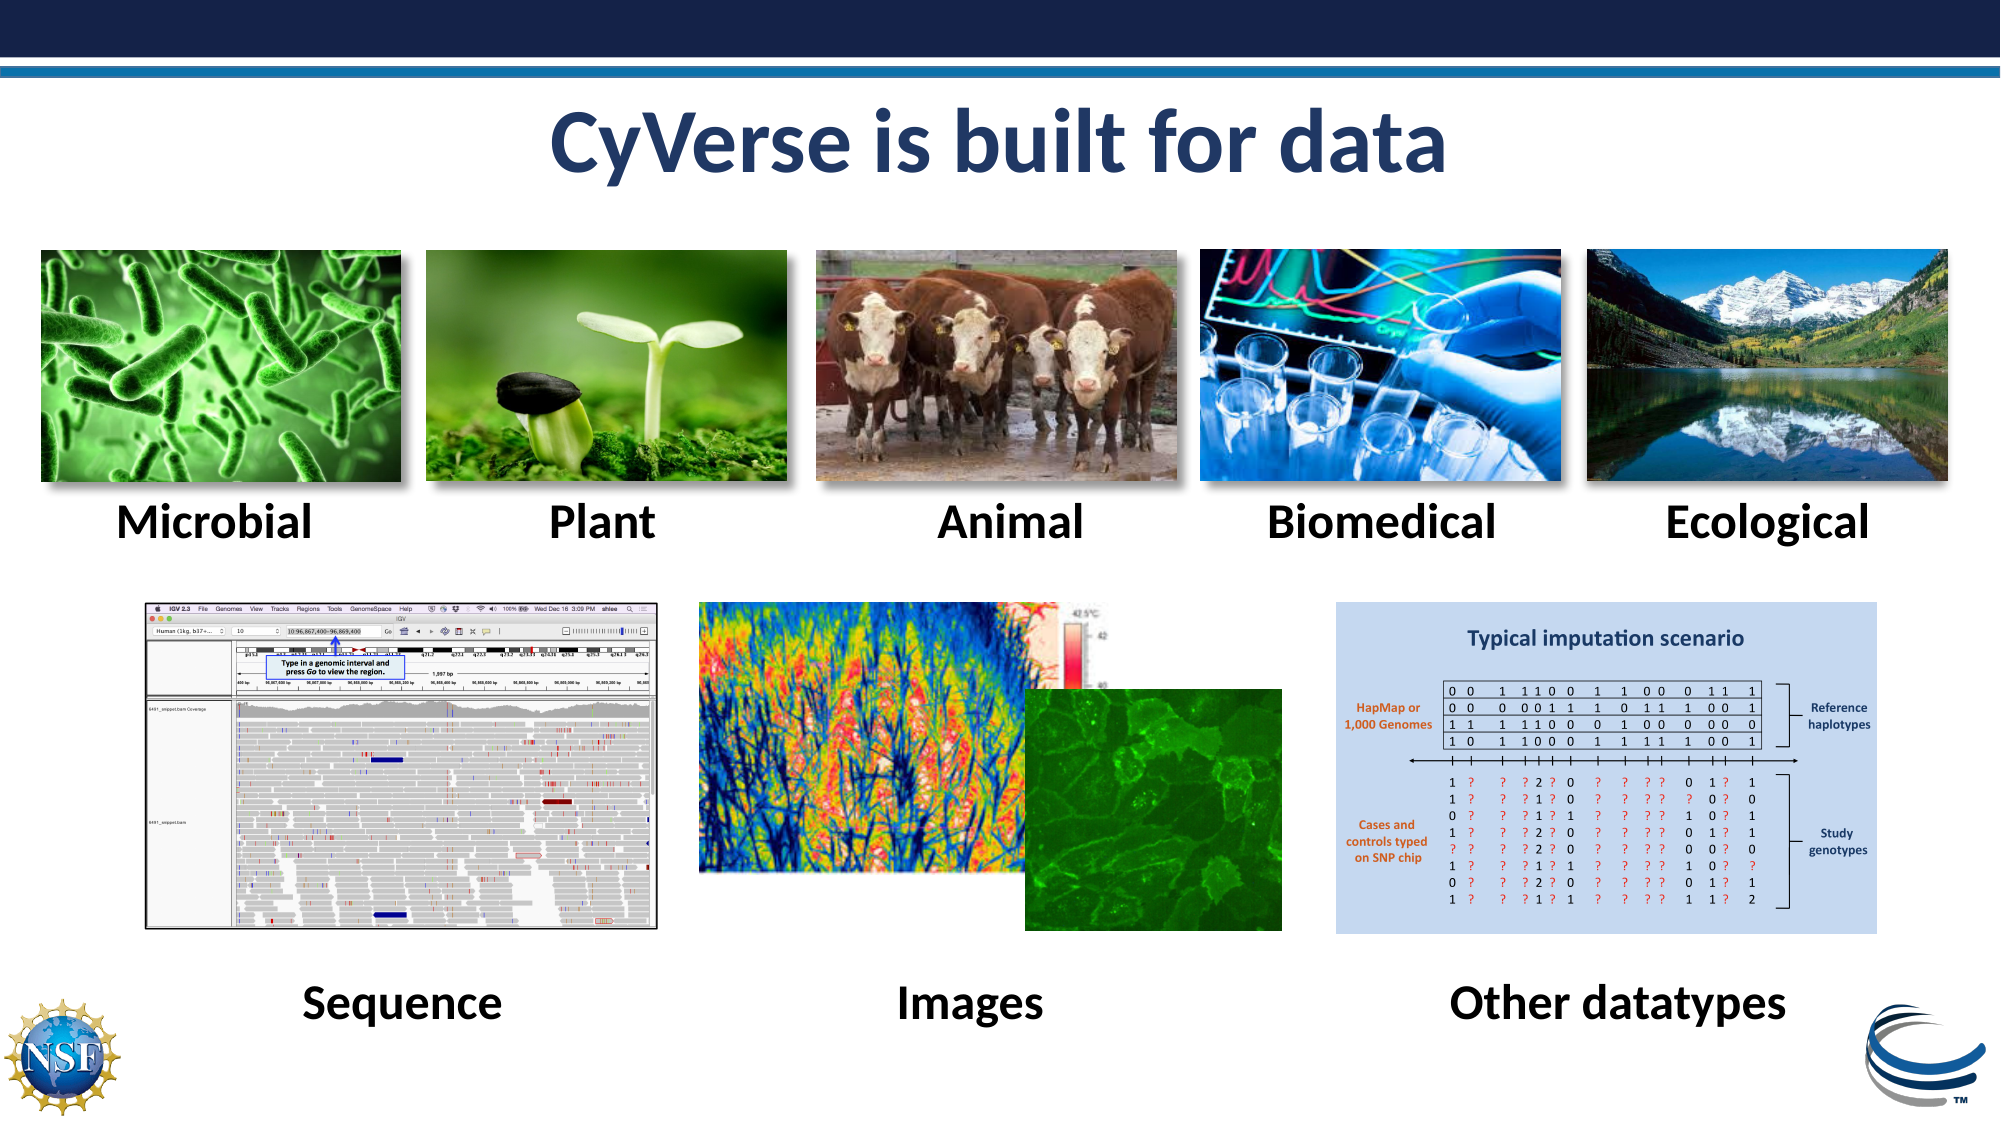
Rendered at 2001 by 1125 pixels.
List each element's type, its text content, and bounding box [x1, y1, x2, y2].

picture [41, 250, 401, 482]
picture [2, 996, 122, 1117]
picture [699, 602, 1282, 931]
text_box Sequence Images Other datatypes [287, 962, 1877, 1037]
picture [144, 602, 658, 930]
picture [426, 250, 787, 481]
picture [815, 250, 1177, 481]
picture [1838, 976, 2001, 1125]
picture [1336, 602, 1877, 934]
picture [1200, 249, 1561, 481]
picture [1446, 255, 1458, 261]
text_box Microbial Plant Animal Biomedical Ecological [101, 480, 1985, 556]
text_box CyVerse is built for data [0, 84, 2000, 200]
picture [1587, 249, 1948, 481]
